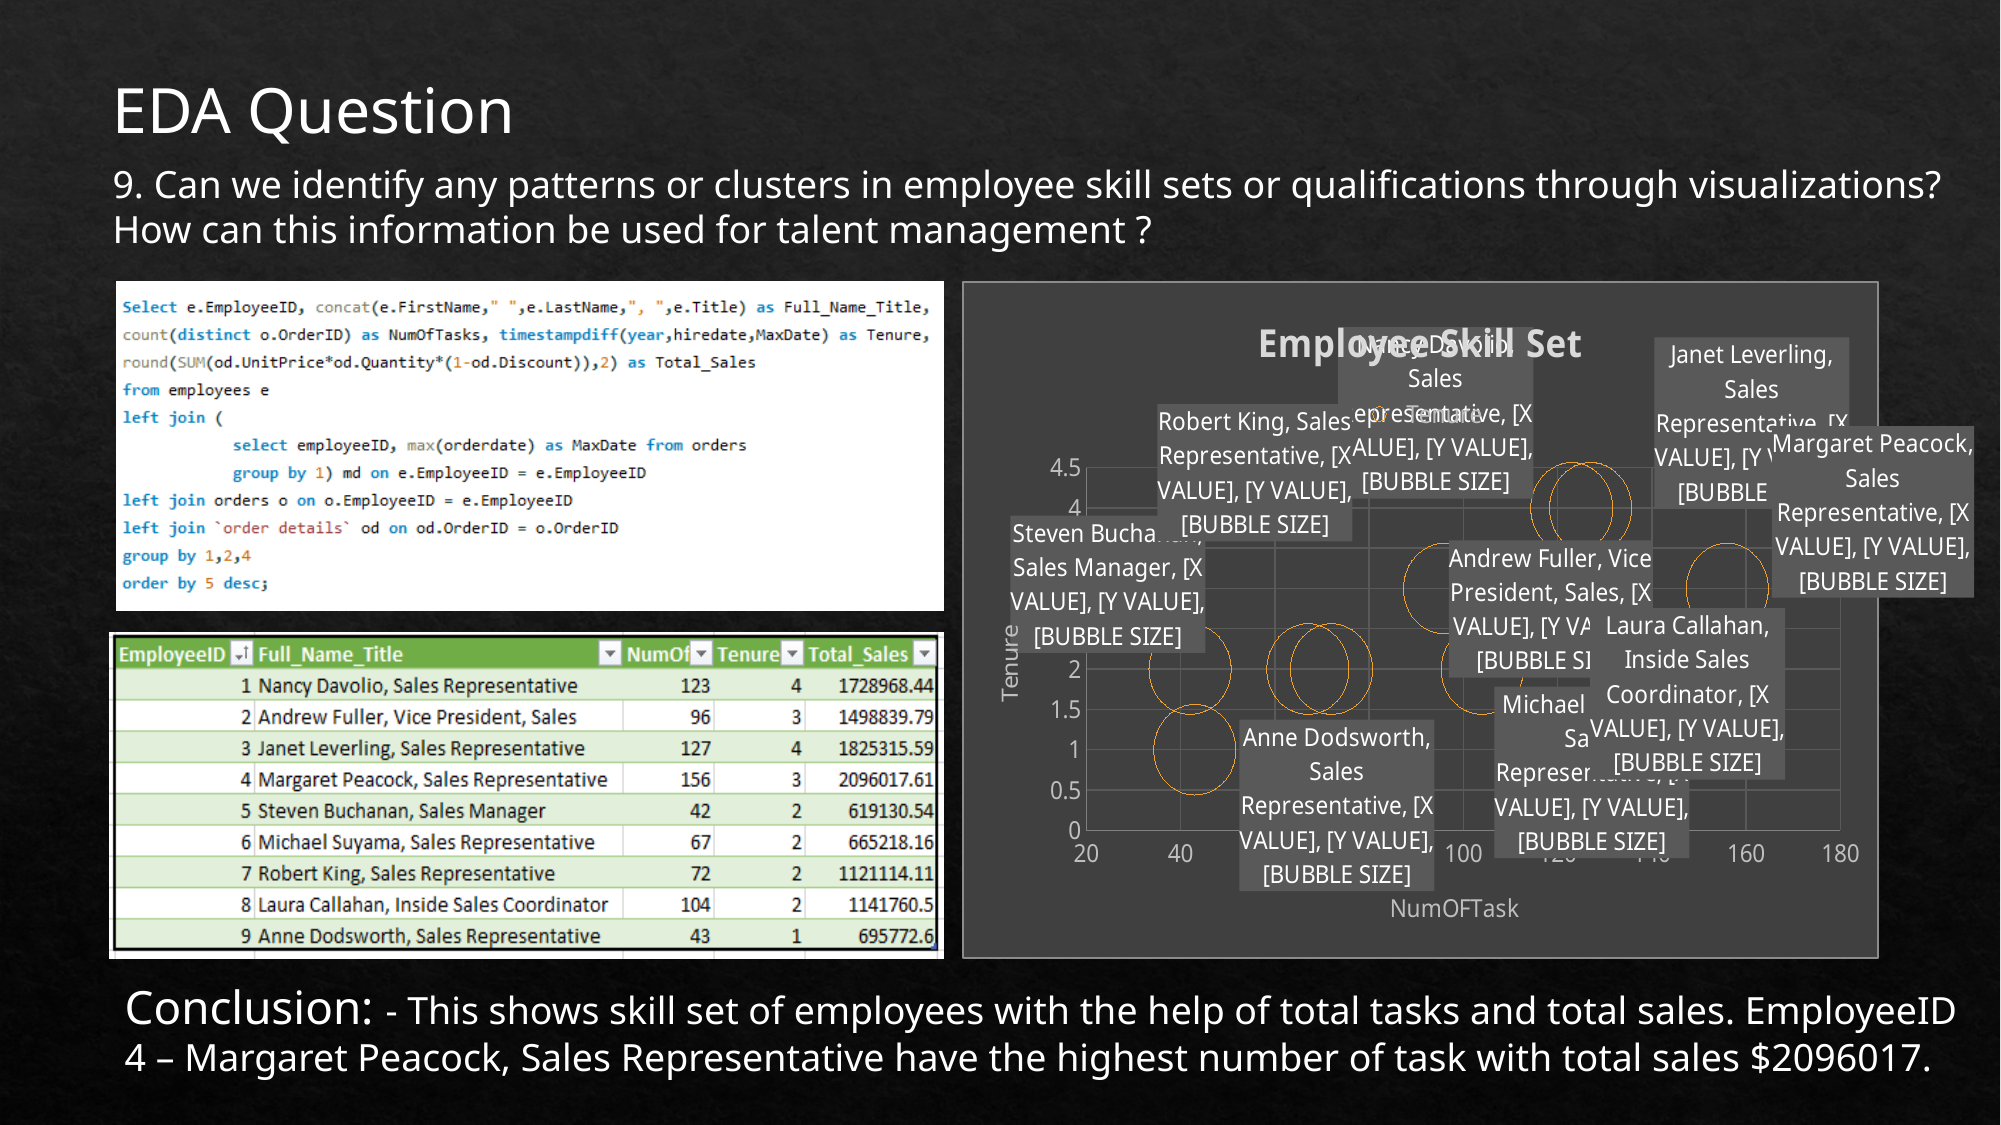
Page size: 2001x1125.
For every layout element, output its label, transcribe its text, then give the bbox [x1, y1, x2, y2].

text_box EDA Question [97, 63, 683, 154]
text_box Conclusion: - This shows skill set of employees with the help of total tasks and total sales. EmployeeID 4 – Margaret Peacock, Sales Representative have the highest number of task with total sales $2096017. [109, 971, 1975, 1087]
picture [109, 632, 945, 960]
picture [115, 281, 945, 611]
chart [962, 281, 1975, 960]
text_box 9. Can we identify any patterns or clusters in employee skill sets or qualifications through visualizations? How can this information be used for talent management ? [97, 153, 1975, 259]
